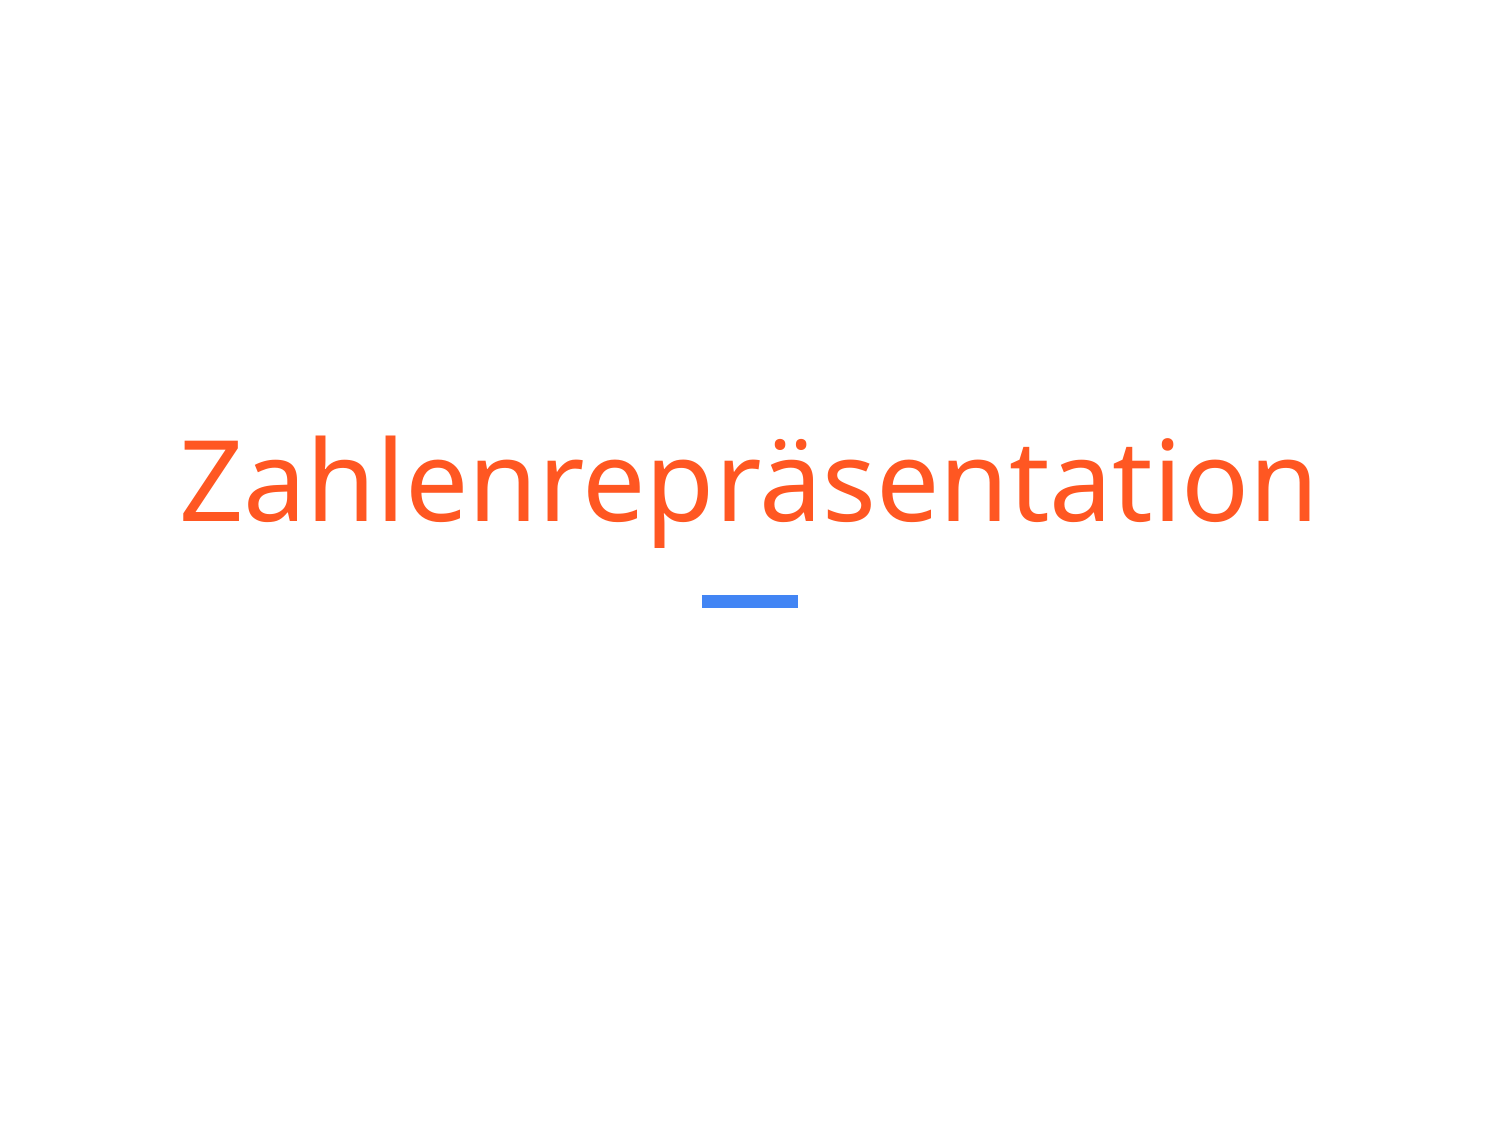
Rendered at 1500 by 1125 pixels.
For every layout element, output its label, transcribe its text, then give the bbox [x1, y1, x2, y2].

title Zahlenrepräsentation [51, 130, 1449, 559]
